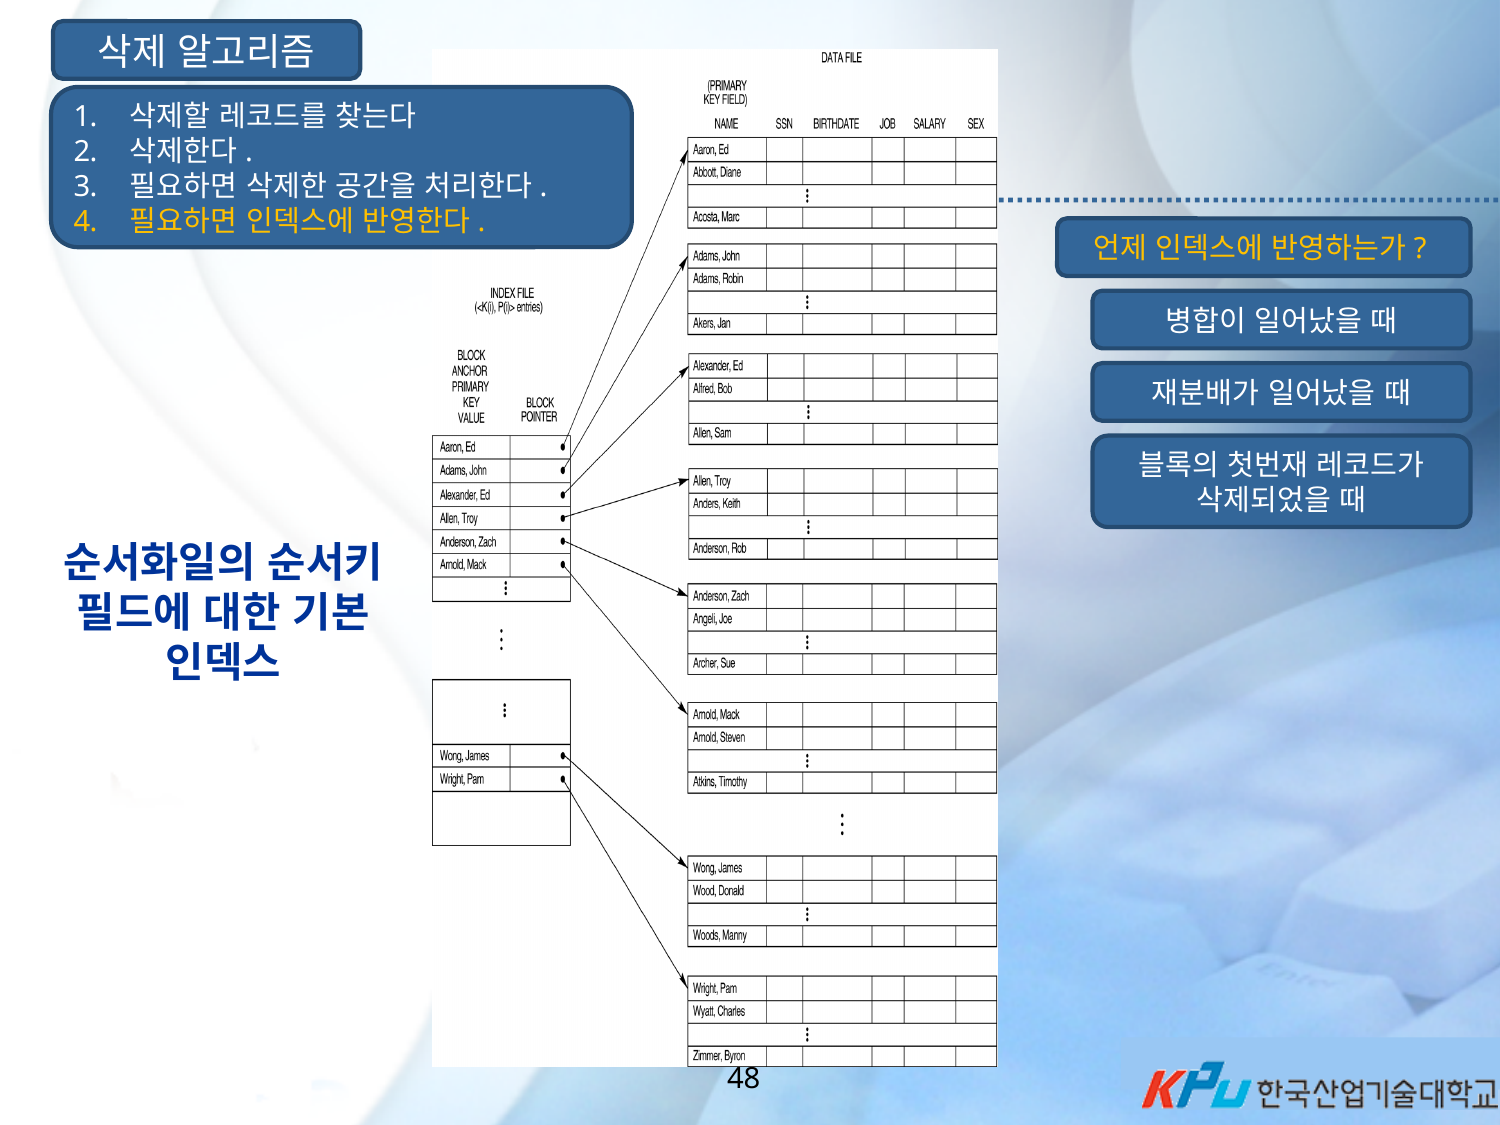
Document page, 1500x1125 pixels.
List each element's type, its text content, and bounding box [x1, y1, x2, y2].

picture [0, 0, 1500, 1125]
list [431, 49, 999, 1067]
text_box 삭제할 레코드를 찾는다 삭제한다. 필요하면 삭제한 공간을 처리한다. 필요하면 인덱스에 반영한다. [48, 84, 426, 250]
text_box 블록의 첫번재 레코드가 삭제되었을 때 [1090, 433, 1473, 530]
text_box 병합이 일어났을 때 [1090, 288, 1473, 351]
slide_number 48 [612, 1075, 876, 1107]
title 순서화일의 순서키 필드에 대한 기본 인덱스 [29, 280, 418, 940]
text_box 재분배가 일어났을 때 [1090, 360, 1473, 423]
text_box 삭제 알고리즘 [50, 18, 363, 81]
text_box 언제 인덱스에 반영하는가? [1054, 216, 1473, 279]
